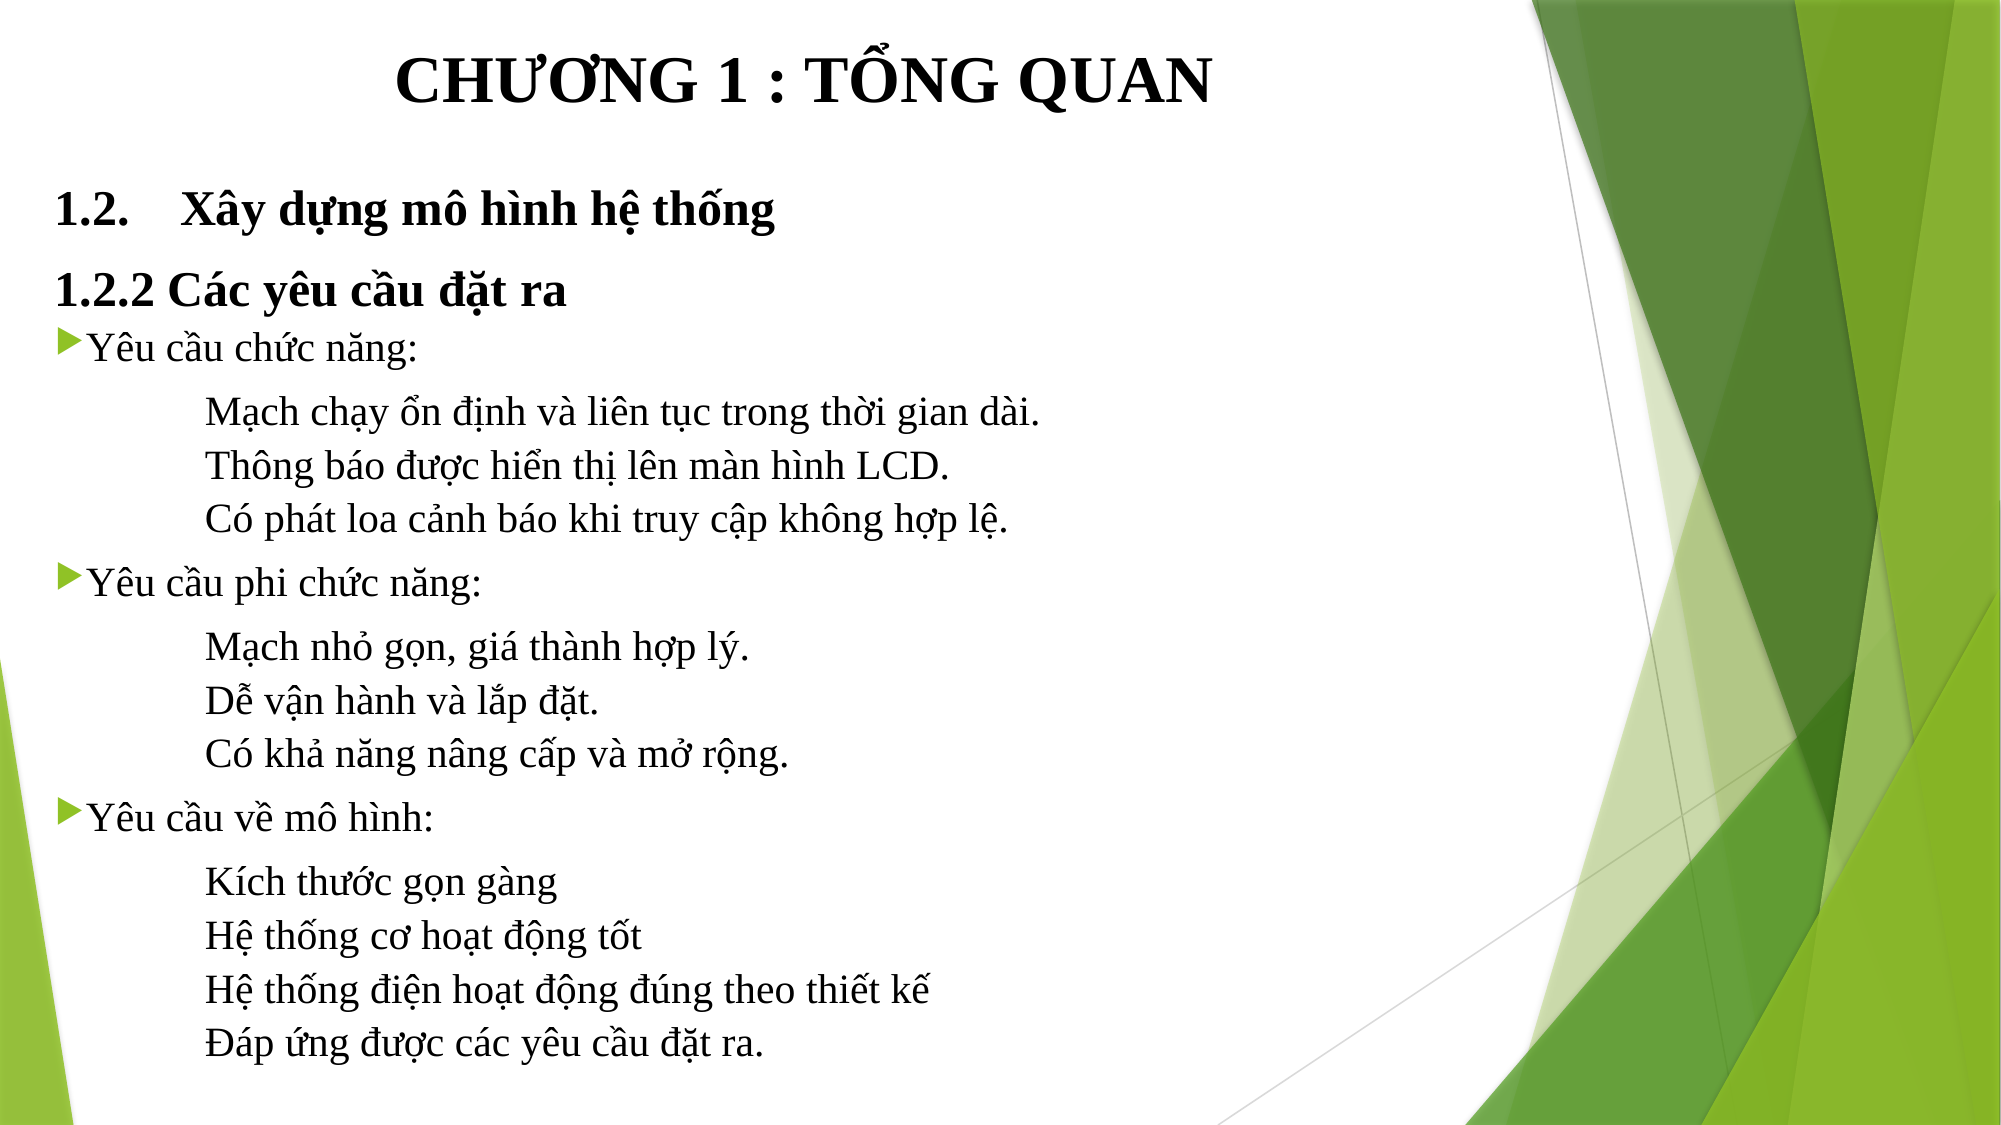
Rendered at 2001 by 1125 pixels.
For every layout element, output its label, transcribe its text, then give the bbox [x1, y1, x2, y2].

list 1.2. Xây dựng mô hình hệ thống 1.2.2 Các yêu cầu đặt ra Yêu cầu chức năng: Mạch chạy ổn định và liên tục trong thời gian dài. Thông báo được hiển thị lên màn hình LCD. Có phát loa cảnh báo khi truy cập không hợp lệ. Yêu cầu phi chức năng: Mạch nhỏ gọn, giá thành hợp lý. Dễ vận hành và lắp đặt. Có khả năng nâng cấp và mở rộng. Yêu cầu về mô hình: Kích thước gọn gàng Hệ thống cơ hoạt động tốt Hệ thống điện hoạt động đúng theo thiết kế Đáp ứng được các yêu cầu đặt ra. [39, 168, 1724, 1097]
title CHƯƠNG 1 : TỔNG QUAN [379, 28, 1724, 149]
